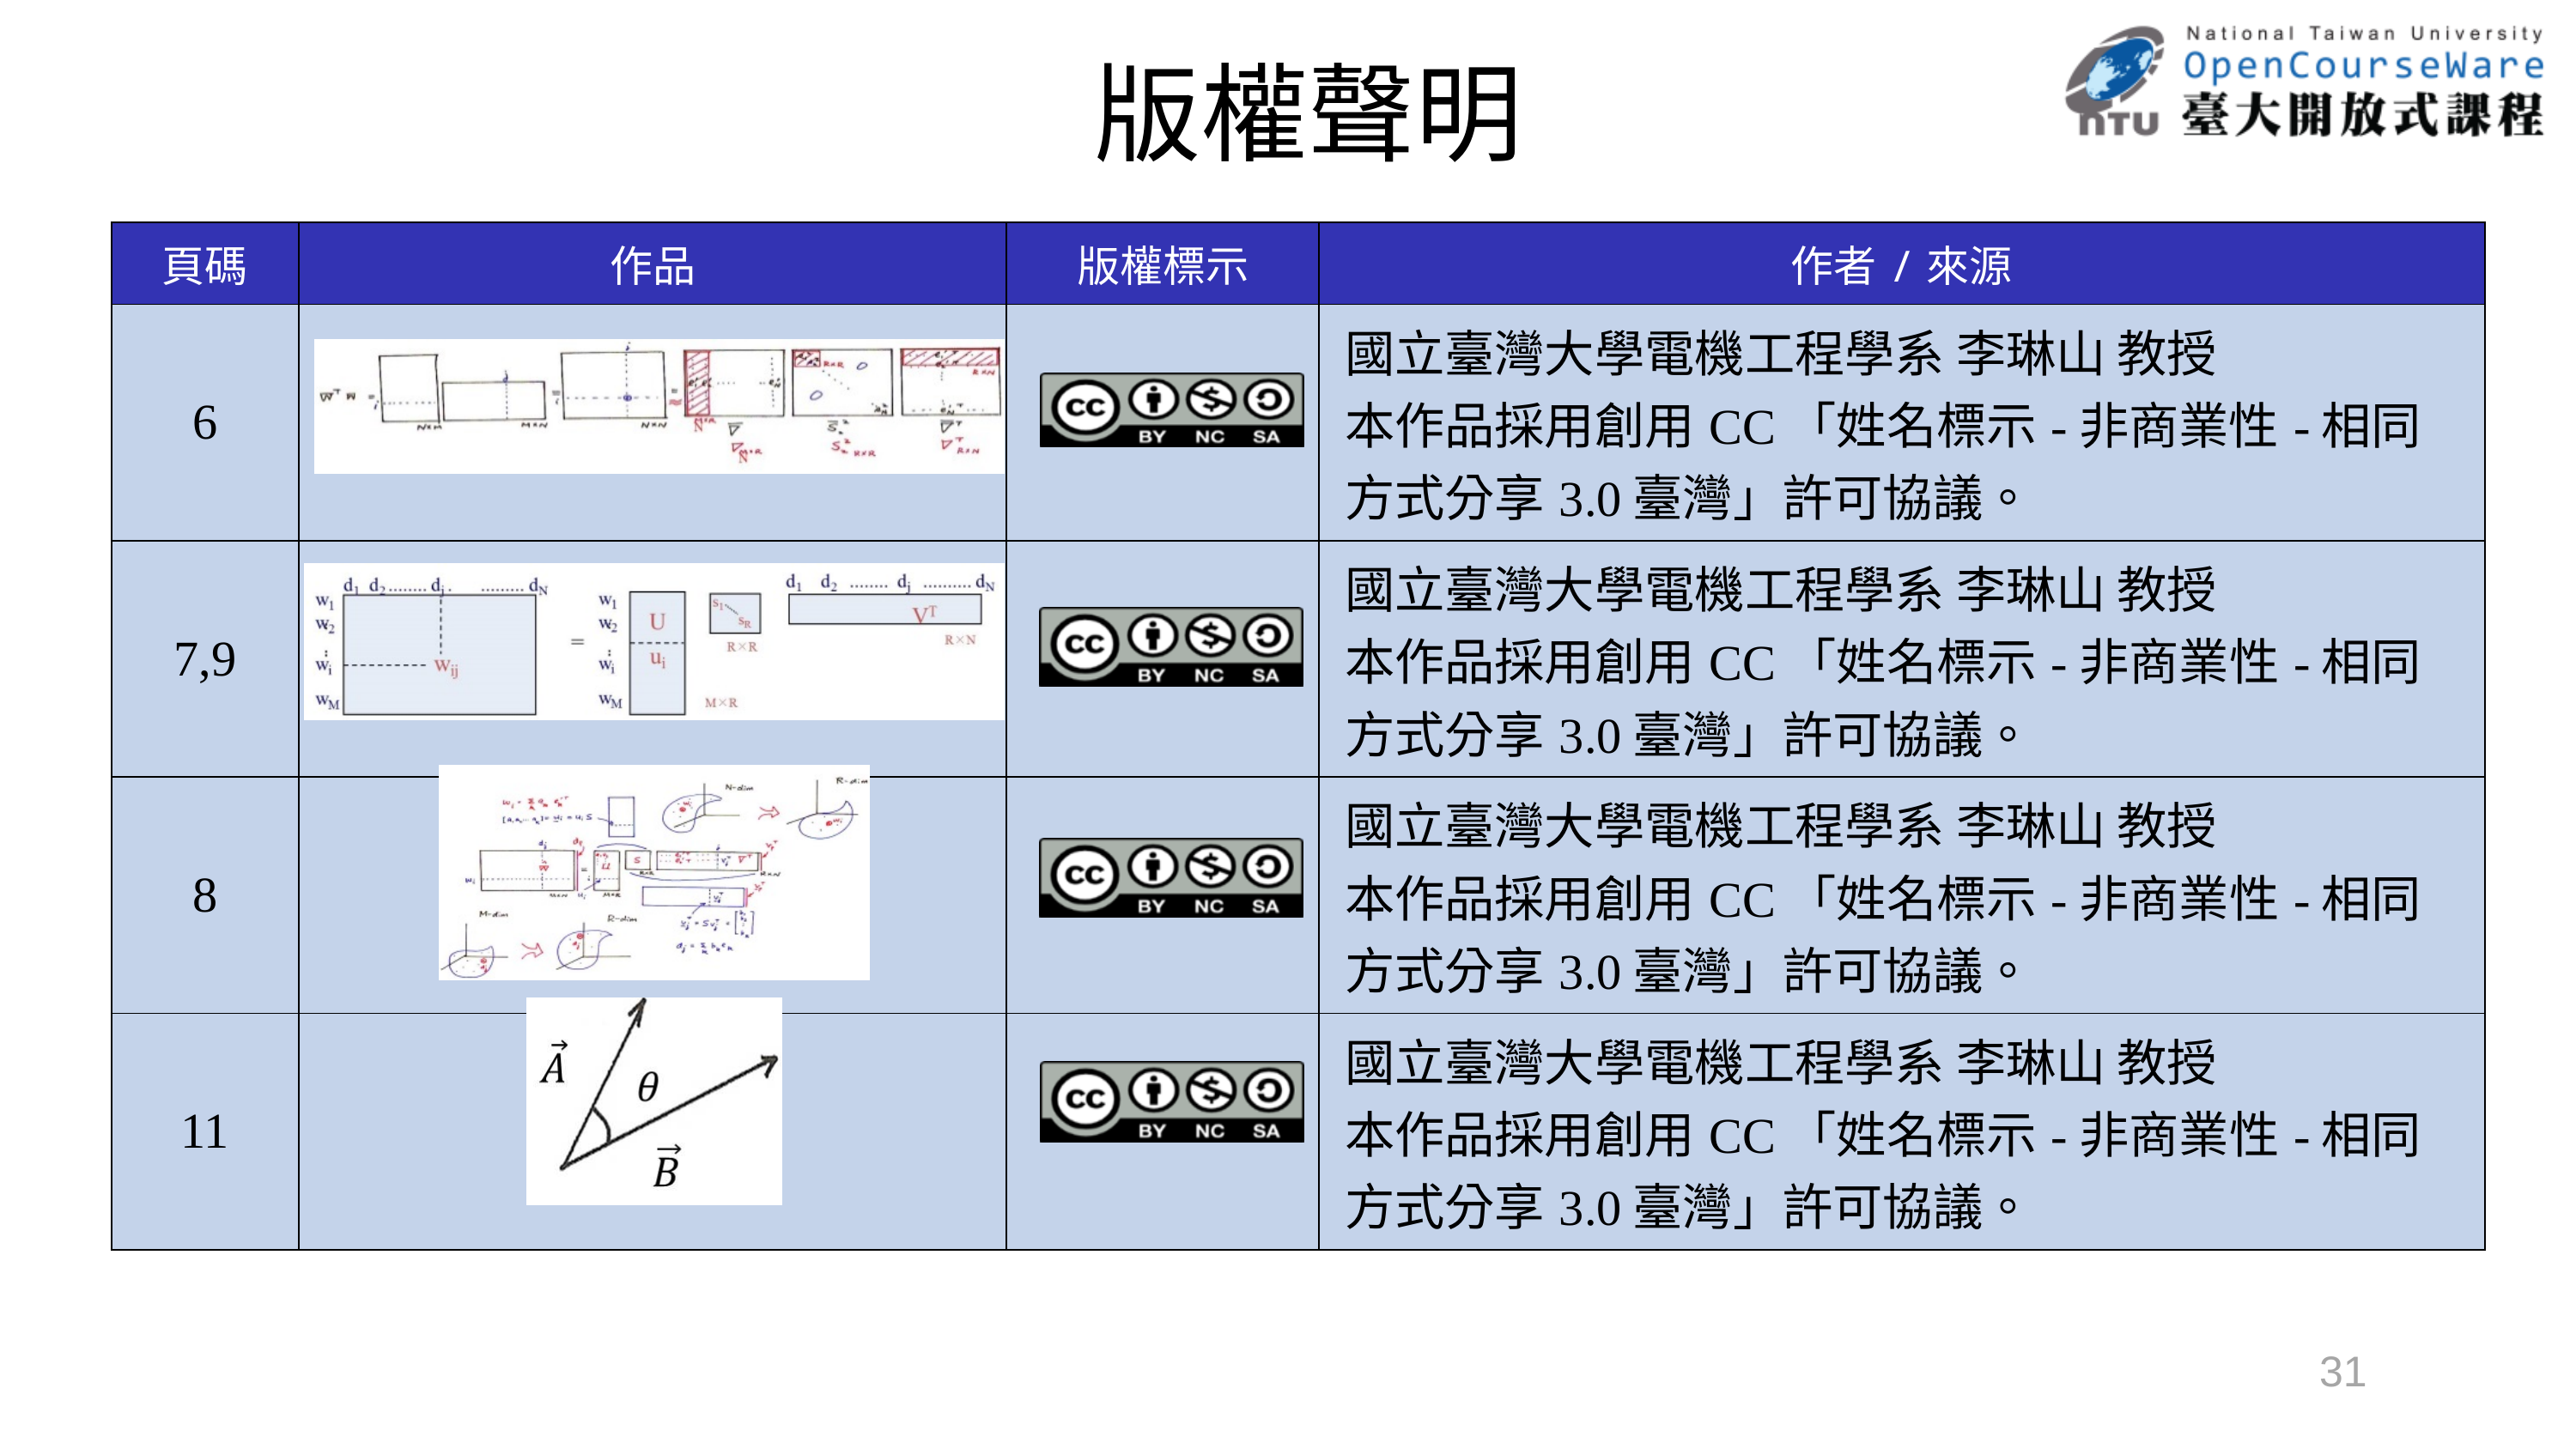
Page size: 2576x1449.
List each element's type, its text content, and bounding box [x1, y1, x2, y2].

table_cell [300, 542, 1005, 567]
table_cell 國立臺灣大學電機工程學系 李琳山 教授 本作品採用創用CC「姓名標示-非商業性-相同方式分享3.0臺灣」許可協議。 [1320, 542, 2484, 776]
table_cell [1007, 778, 1318, 1013]
table_cell [300, 305, 1005, 540]
table_header 作品 [300, 223, 1005, 304]
table_cell [300, 1014, 1005, 1249]
picture [2037, 6, 2576, 157]
table_cell 6 [112, 305, 298, 540]
picture [439, 764, 870, 981]
table_cell 國立臺灣大學電機工程學系 李琳山 教授 本作品採用創用CC「姓名標示-非商業性-相同方式分享3.0臺灣」許可協議。 [1320, 1014, 2484, 1249]
table_cell [300, 721, 1005, 776]
table_header 作者/來源 [1320, 223, 2484, 304]
table_cell [300, 778, 1005, 1013]
table_header 版權標示 [1007, 223, 1318, 304]
picture [313, 338, 1005, 474]
table_cell [1007, 305, 1318, 540]
text_box 版權聲明 [740, 39, 1876, 182]
picture [1039, 838, 1303, 918]
table_cell 國立臺灣大學電機工程學系 李琳山 教授 本作品採用創用CC「姓名標示-非商業性-相同方式分享3.0臺灣」許可協議。 [1320, 305, 2484, 540]
picture [526, 997, 782, 1206]
table_cell 7,9 [112, 542, 298, 776]
table_cell 11 [112, 1014, 298, 1249]
table_cell 國立臺灣大學電機工程學系 李琳山 教授 本作品採用創用CC「姓名標示-非商業性-相同方式分享3.0臺灣」許可協議。 [1320, 778, 2484, 1013]
picture [304, 563, 1005, 720]
picture [1040, 1060, 1305, 1143]
text_box 31 [2306, 1337, 2435, 1415]
picture [1039, 607, 1303, 687]
table_header 頁碼 [112, 223, 298, 304]
picture [1040, 373, 1305, 447]
table_cell 8 [112, 778, 298, 1013]
table_cell [1007, 1014, 1318, 1249]
table_cell [1007, 542, 1318, 776]
